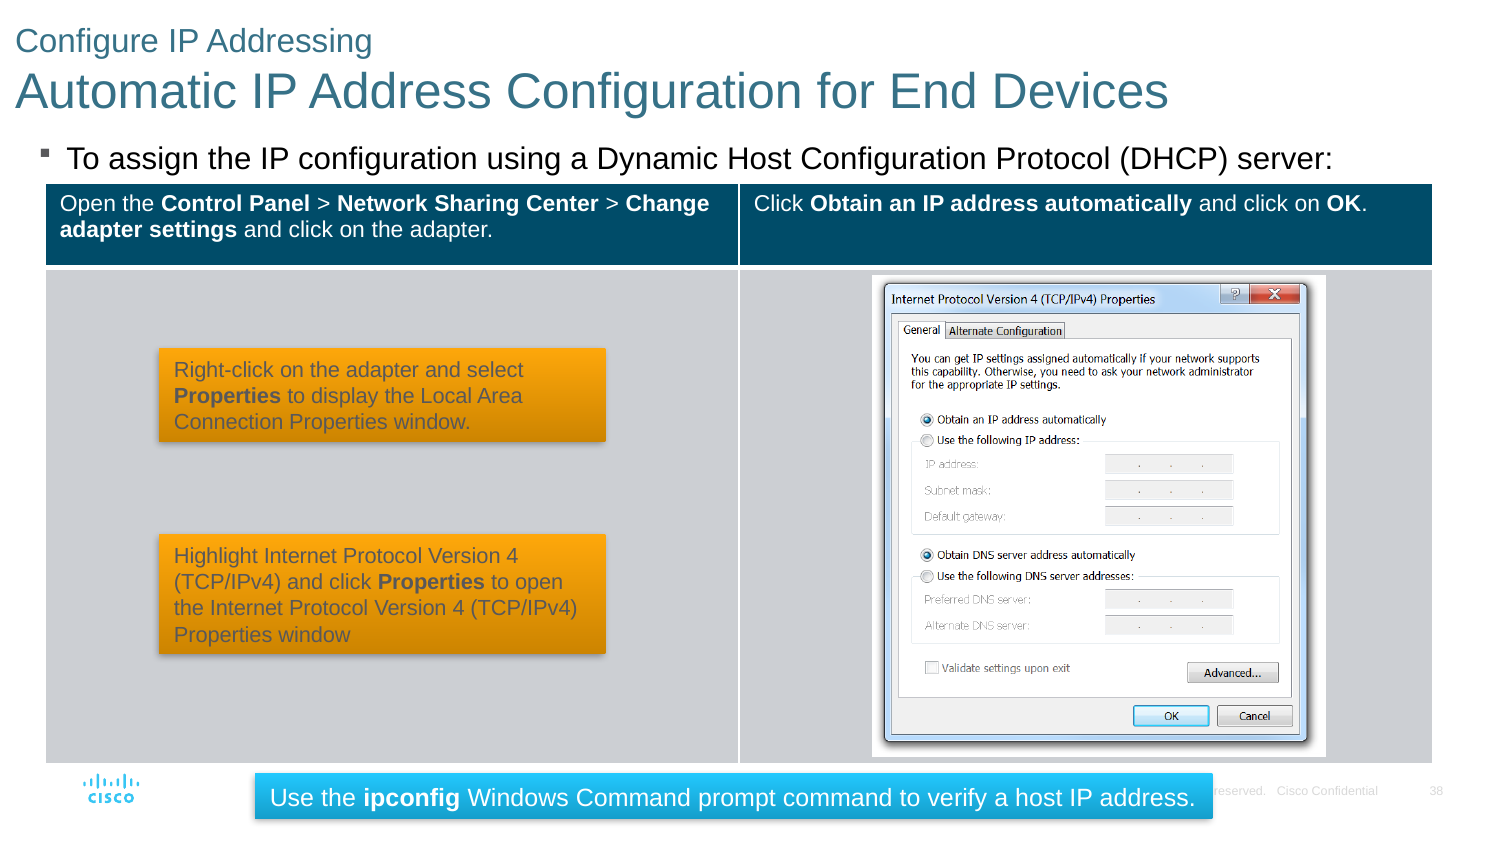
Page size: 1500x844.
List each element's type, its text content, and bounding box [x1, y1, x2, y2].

text_box Right-click on the adapter and select Properties to display the Local Area Connection Properties window. [159, 348, 606, 442]
table_cell [740, 270, 1432, 763]
table_cell [46, 270, 738, 763]
list To assign the IP configuration using a Dynamic Host Configuration Protocol (DHCP) server: [23, 131, 1476, 813]
text_box Use the ipconfig Windows Command prompt command to verify a host IP address. [255, 773, 1213, 819]
table_header Open the Control Panel > Network Sharing Center > Change adapter settings and click on the adapter. [46, 184, 738, 265]
text_box Highlight Internet Protocol Version 4 (TCP/IPv4) and click Properties to open the Internet Protocol Version 4 (TCP/IPv4) Properties window [159, 534, 606, 654]
picture [872, 275, 1326, 758]
table_header Click Obtain an IP address automatically and click on OK. [740, 184, 1432, 265]
title Configure IP Addressing Automatic IP Address Configuration for End Devices [0, 6, 1500, 131]
